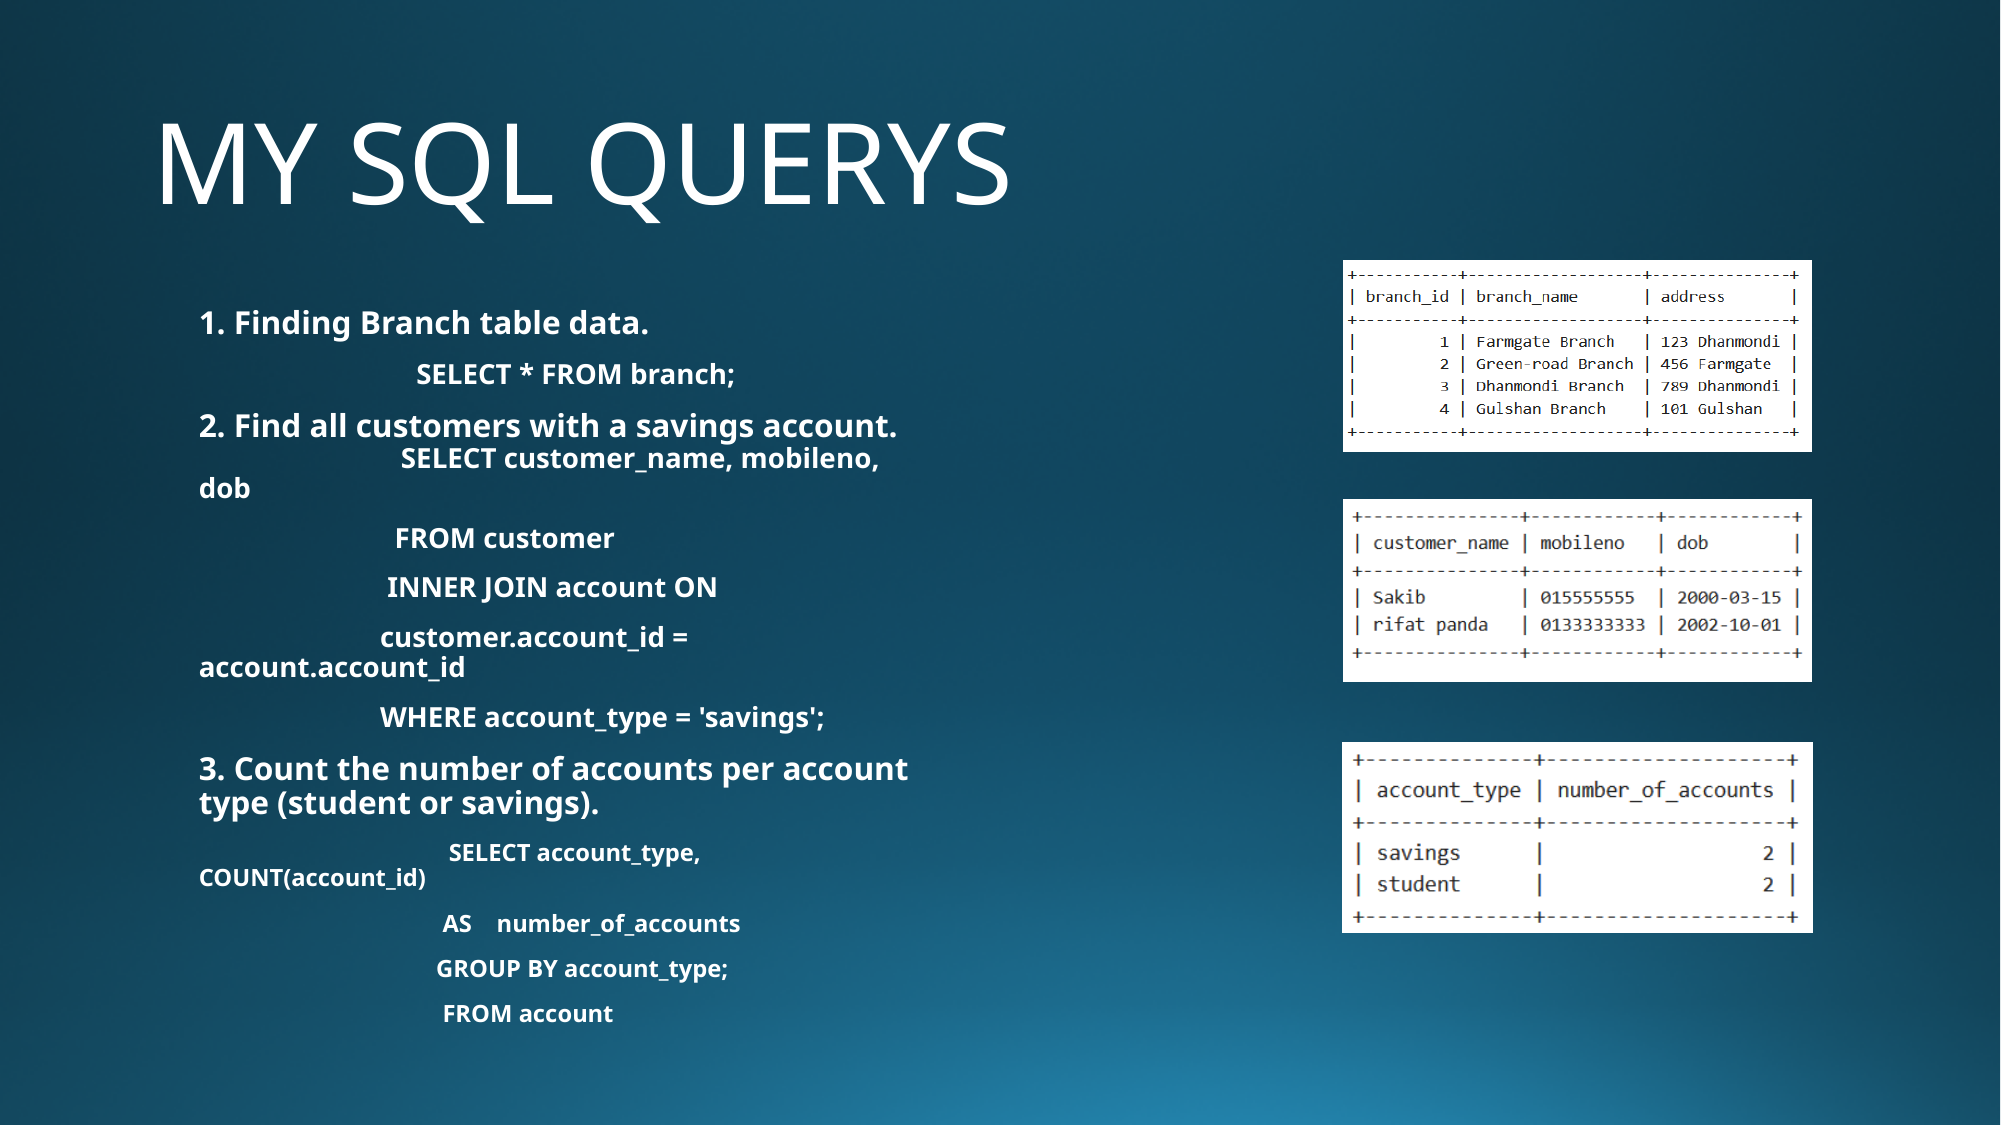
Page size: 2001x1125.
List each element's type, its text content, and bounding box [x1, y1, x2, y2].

picture [0, 0, 2001, 1125]
list 1. Finding Branch table data. SELECT * FROM branch; 2. Find all customers with a savings account. SELECT customer_name, mobileno, dob FROM customer INNER JOIN account ON customer.account_id = account.account_id WHERE account_type = 'savings'; 3. Count the number of accounts per account type (student or savings). SELECT account_type, COUNT(account_id) AS number_of_accounts GROUP BY account_type; FROM account [183, 299, 946, 1039]
title MY SQL QUERYS [137, 59, 1863, 278]
